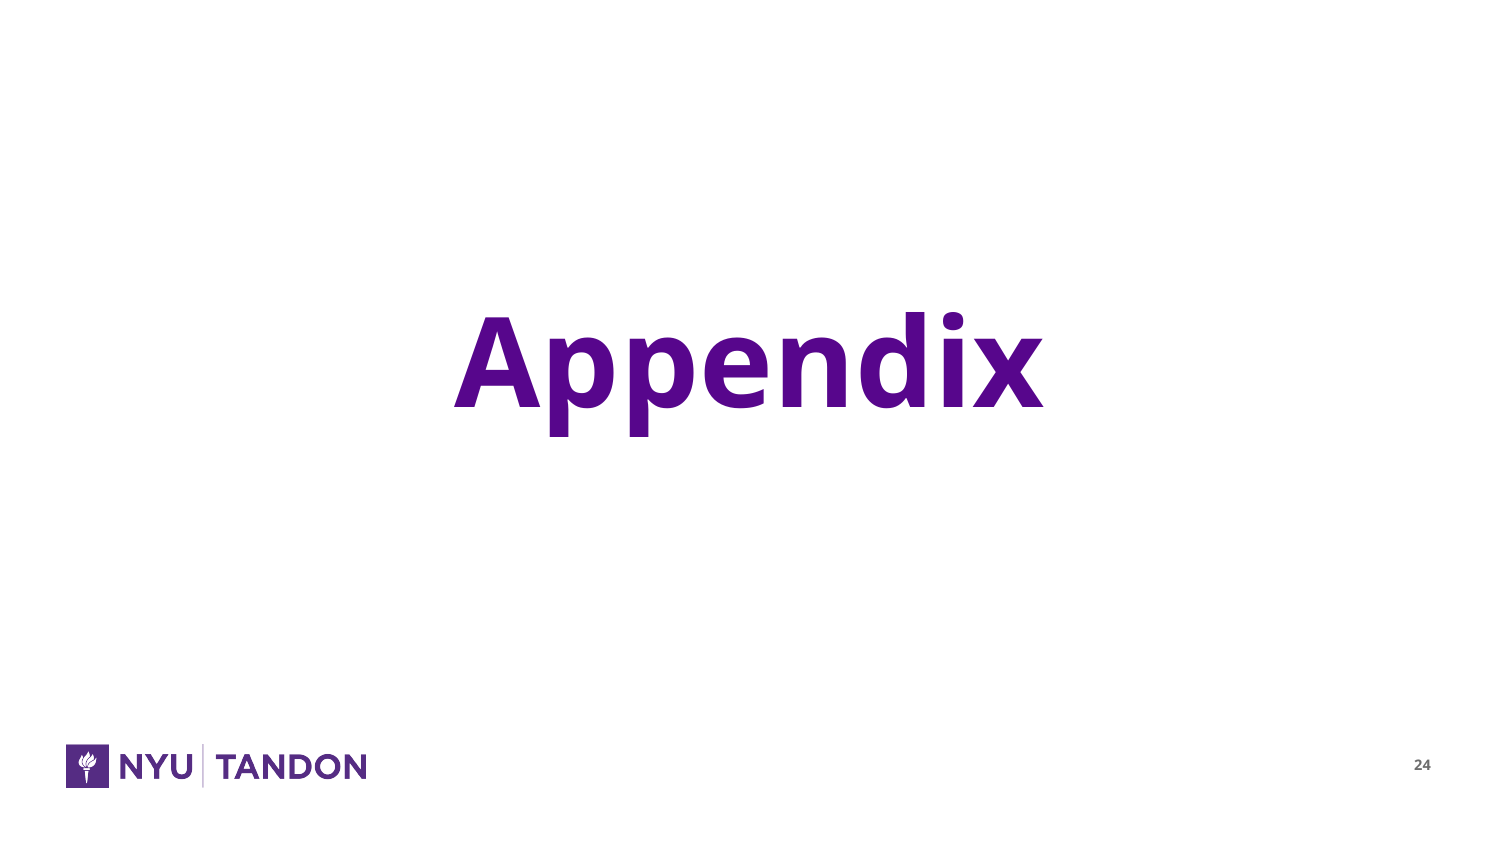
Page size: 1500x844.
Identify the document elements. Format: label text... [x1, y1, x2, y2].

picture [66, 744, 366, 788]
text_box Appendix [140, 267, 1360, 448]
